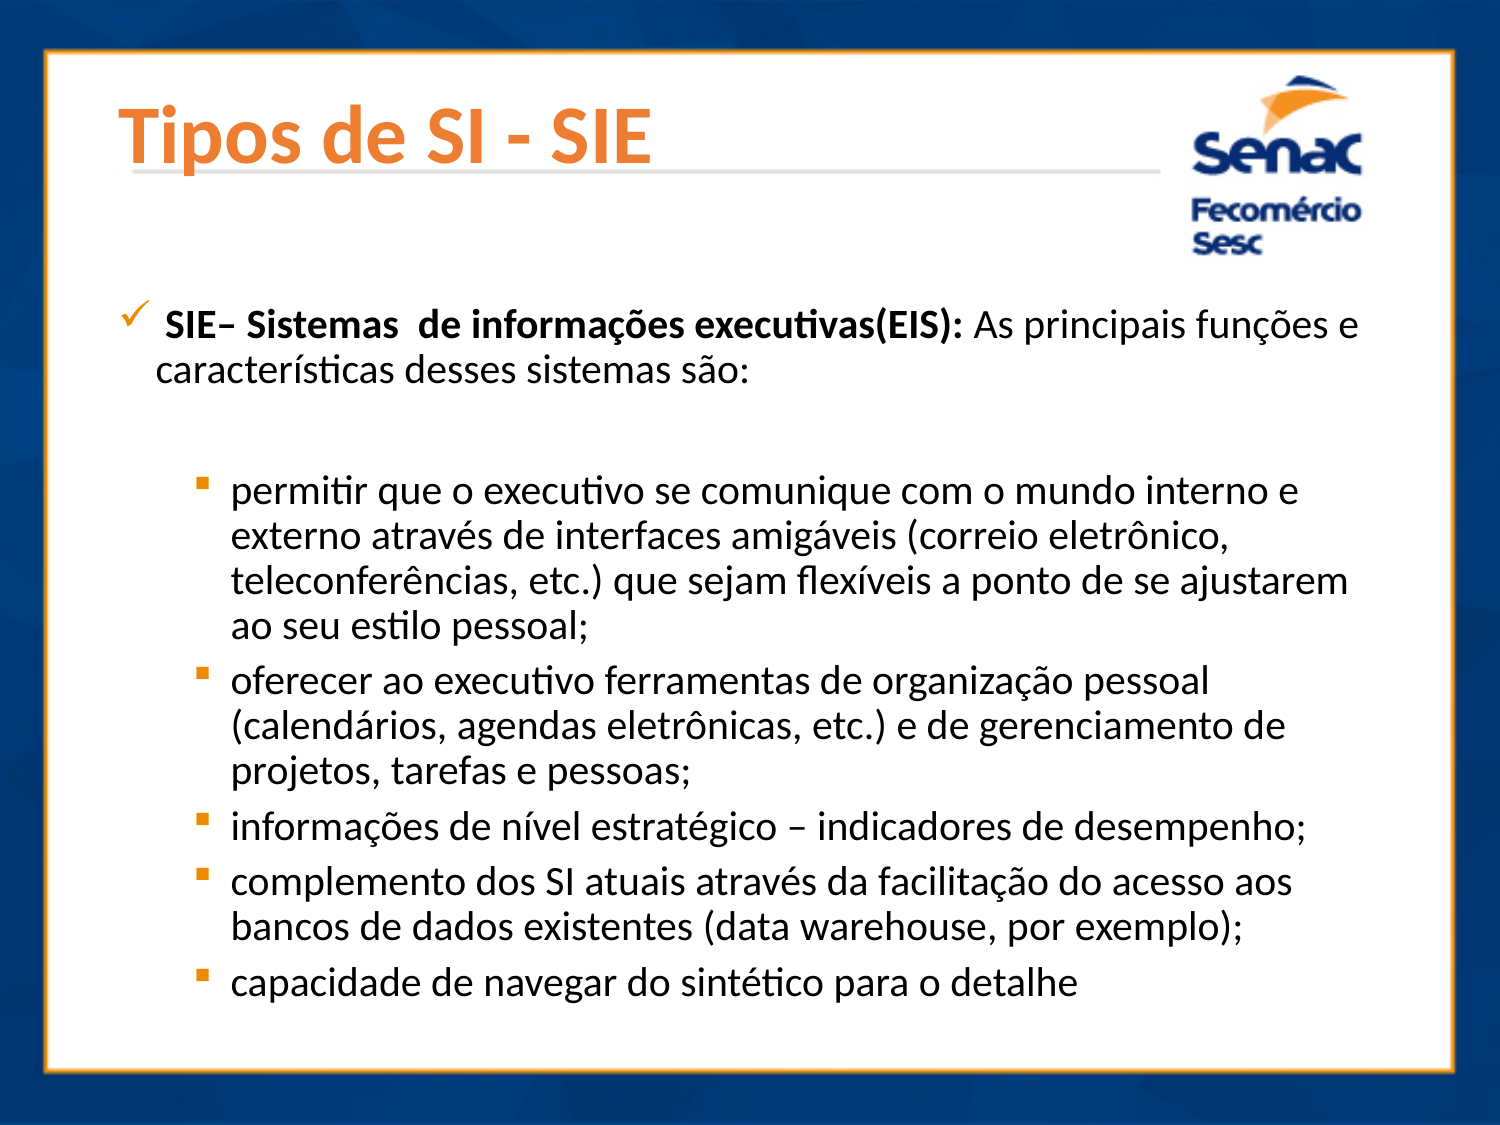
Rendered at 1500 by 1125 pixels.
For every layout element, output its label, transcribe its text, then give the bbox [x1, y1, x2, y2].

list SIE– Sistemas de informações executivas(EIS): As principais funções e características desses sistemas são: permitir que o executivo se comunique com o mundo interno e externo através de interfaces amigáveis (correio eletrônico, teleconferências, etc.) que sejam flexíveis a ponto de se ajustarem ao seu estilo pessoal; oferecer ao executivo ferramentas de organização pessoal (calendários, agendas eletrônicas, etc.) e de gerenciamento de projetos, tarefas e pessoas; informações de nível estratégico – indicadores de desempenho; complemento dos SI atuais através da facilitação do acesso aos bancos de dados existentes (data warehouse, por exemplo); capacidade de navegar do sintético para o detalhe [103, 294, 1397, 1015]
picture [0, 0, 1500, 1125]
title Tipos de SI - SIE [103, 27, 1397, 246]
